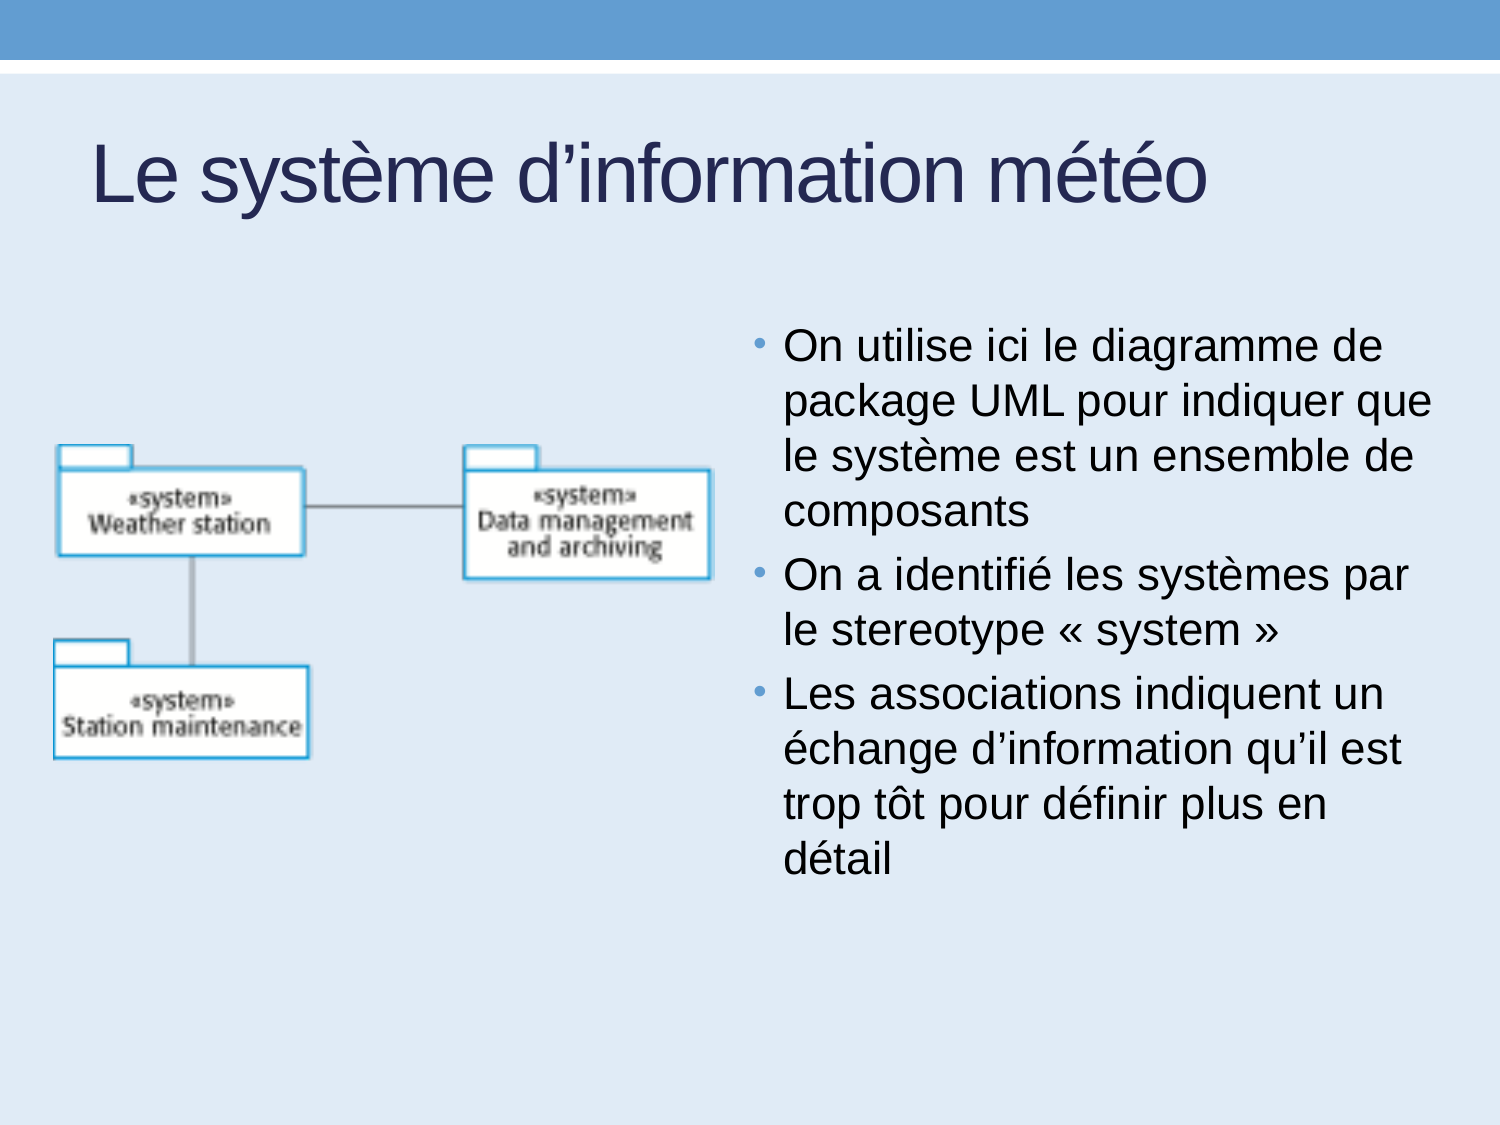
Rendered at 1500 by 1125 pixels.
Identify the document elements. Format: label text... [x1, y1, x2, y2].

list On utilise ici le diagramme de package UML pour indiquer que le système est un ensemble de composants On a identifié les systèmes par le stereotype « system » Les associations indiquent un échange d’information qu’il est trop tôt pour définir plus en détail [738, 308, 1459, 1083]
title Le système d’information météo [75, 87, 1425, 250]
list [53, 444, 715, 764]
